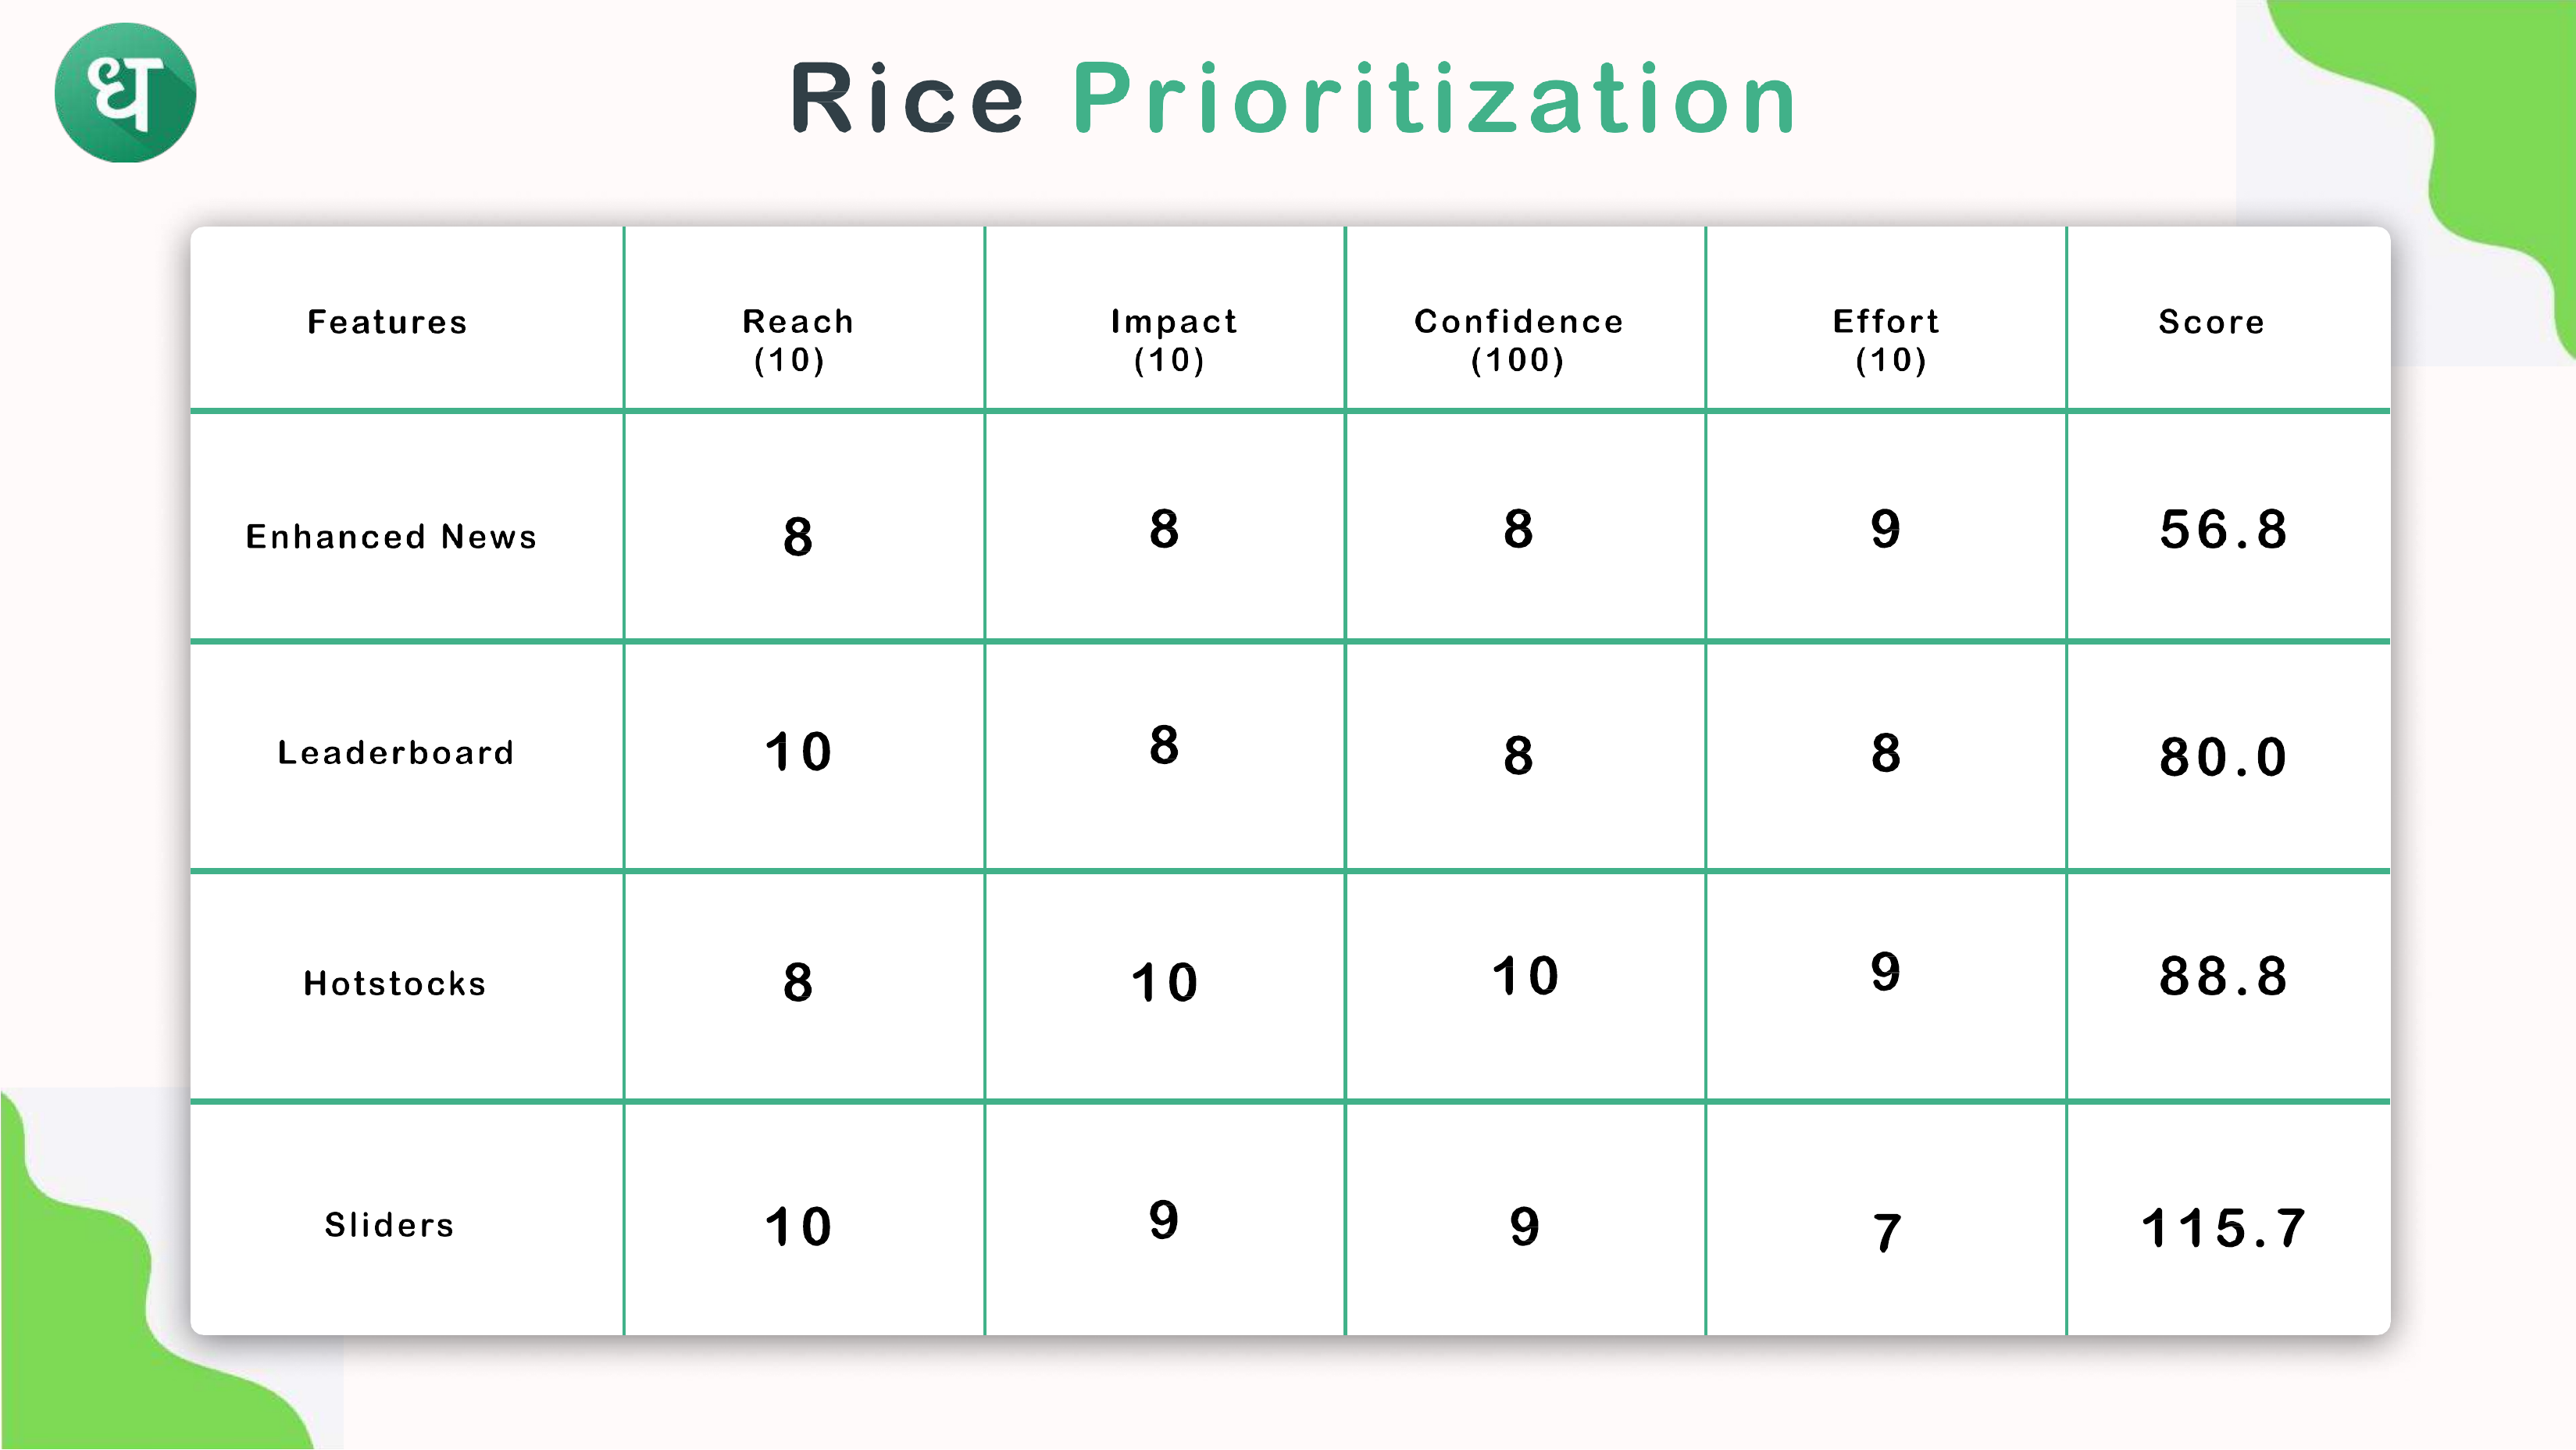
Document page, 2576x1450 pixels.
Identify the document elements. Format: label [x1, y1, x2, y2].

text_box [972, 80, 1022, 133]
picture [0, 0, 2576, 1449]
picture [1076, 61, 1793, 133]
text_box [872, 80, 885, 133]
text_box [905, 80, 954, 133]
text_box [872, 61, 885, 75]
text_box [794, 62, 851, 133]
picture [55, 23, 216, 162]
